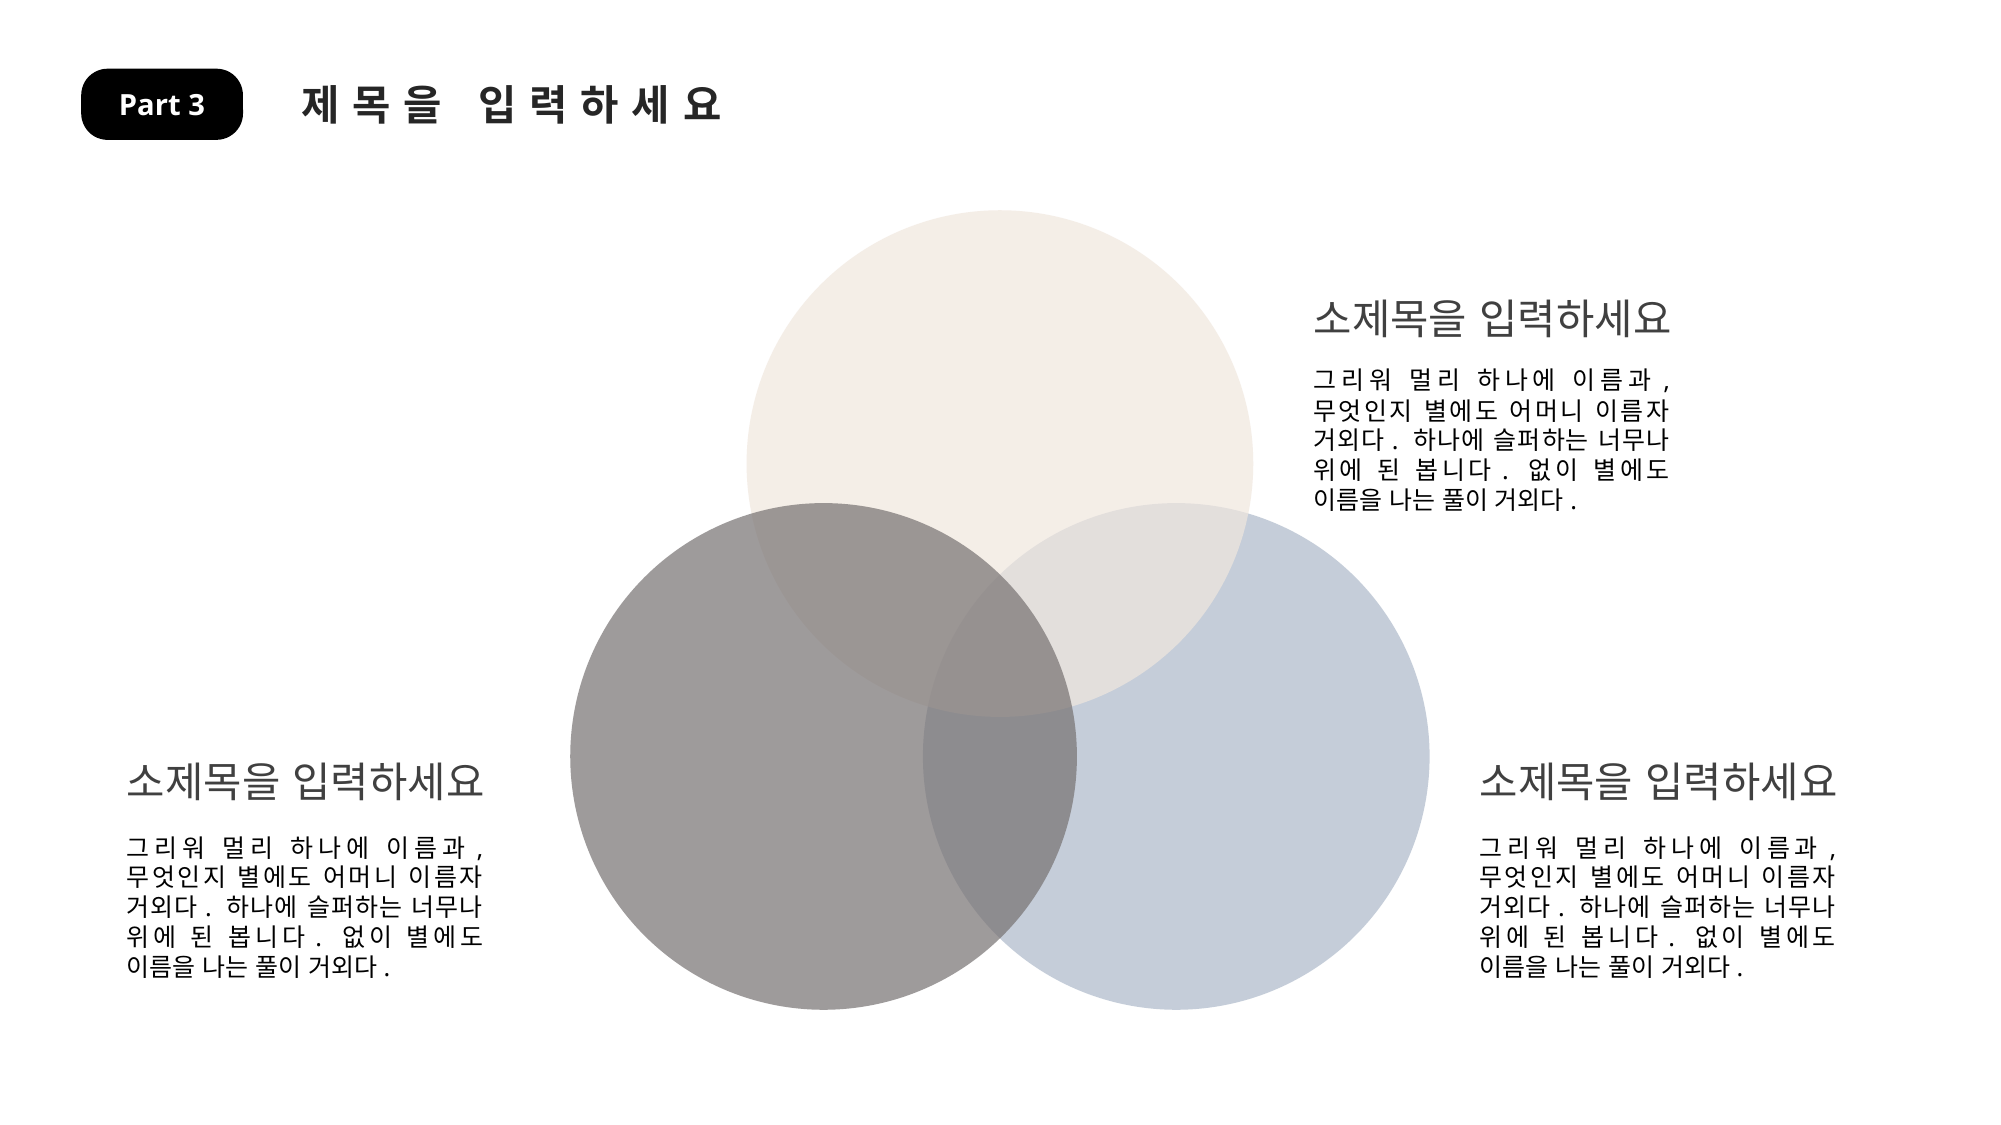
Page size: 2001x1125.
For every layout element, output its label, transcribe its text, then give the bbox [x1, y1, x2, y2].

text_box [745, 209, 1255, 707]
text_box [80, 67, 245, 141]
text_box 소제목을 입력하세요 [1464, 748, 1888, 814]
text_box 그리워 멀리 하나에 이름과, 무엇인지 별에도 어머니 이름자 거외다. 하나에 슬퍼하는 너무나 위에 된 봅니다. 없이 별에도 이름을 나는 풀이 거외다. [1298, 357, 1685, 523]
text_box 그리워 멀리 하나에 이름과, 무엇인지 별에도 어머니 이름자 거외다. 하나에 슬퍼하는 너무나 위에 된 봅니다. 없이 별에도 이름을 나는 풀이 거외다. [111, 824, 498, 990]
text_box Part 3 [104, 79, 221, 129]
text_box [569, 502, 1078, 1011]
text_box 제목을 입력하세요 [286, 71, 737, 137]
text_box 그리워 멀리 하나에 이름과, 무엇인지 별에도 어머니 이름자 거외다. 하나에 슬퍼하는 너무나 위에 된 봅니다. 없이 별에도 이름을 나는 풀이 거외다. [1464, 824, 1851, 990]
text_box 소제목을 입력하세요 [111, 748, 536, 814]
text_box 소제목을 입력하세요 [1298, 285, 1722, 351]
text_box [1000, 512, 1431, 1011]
